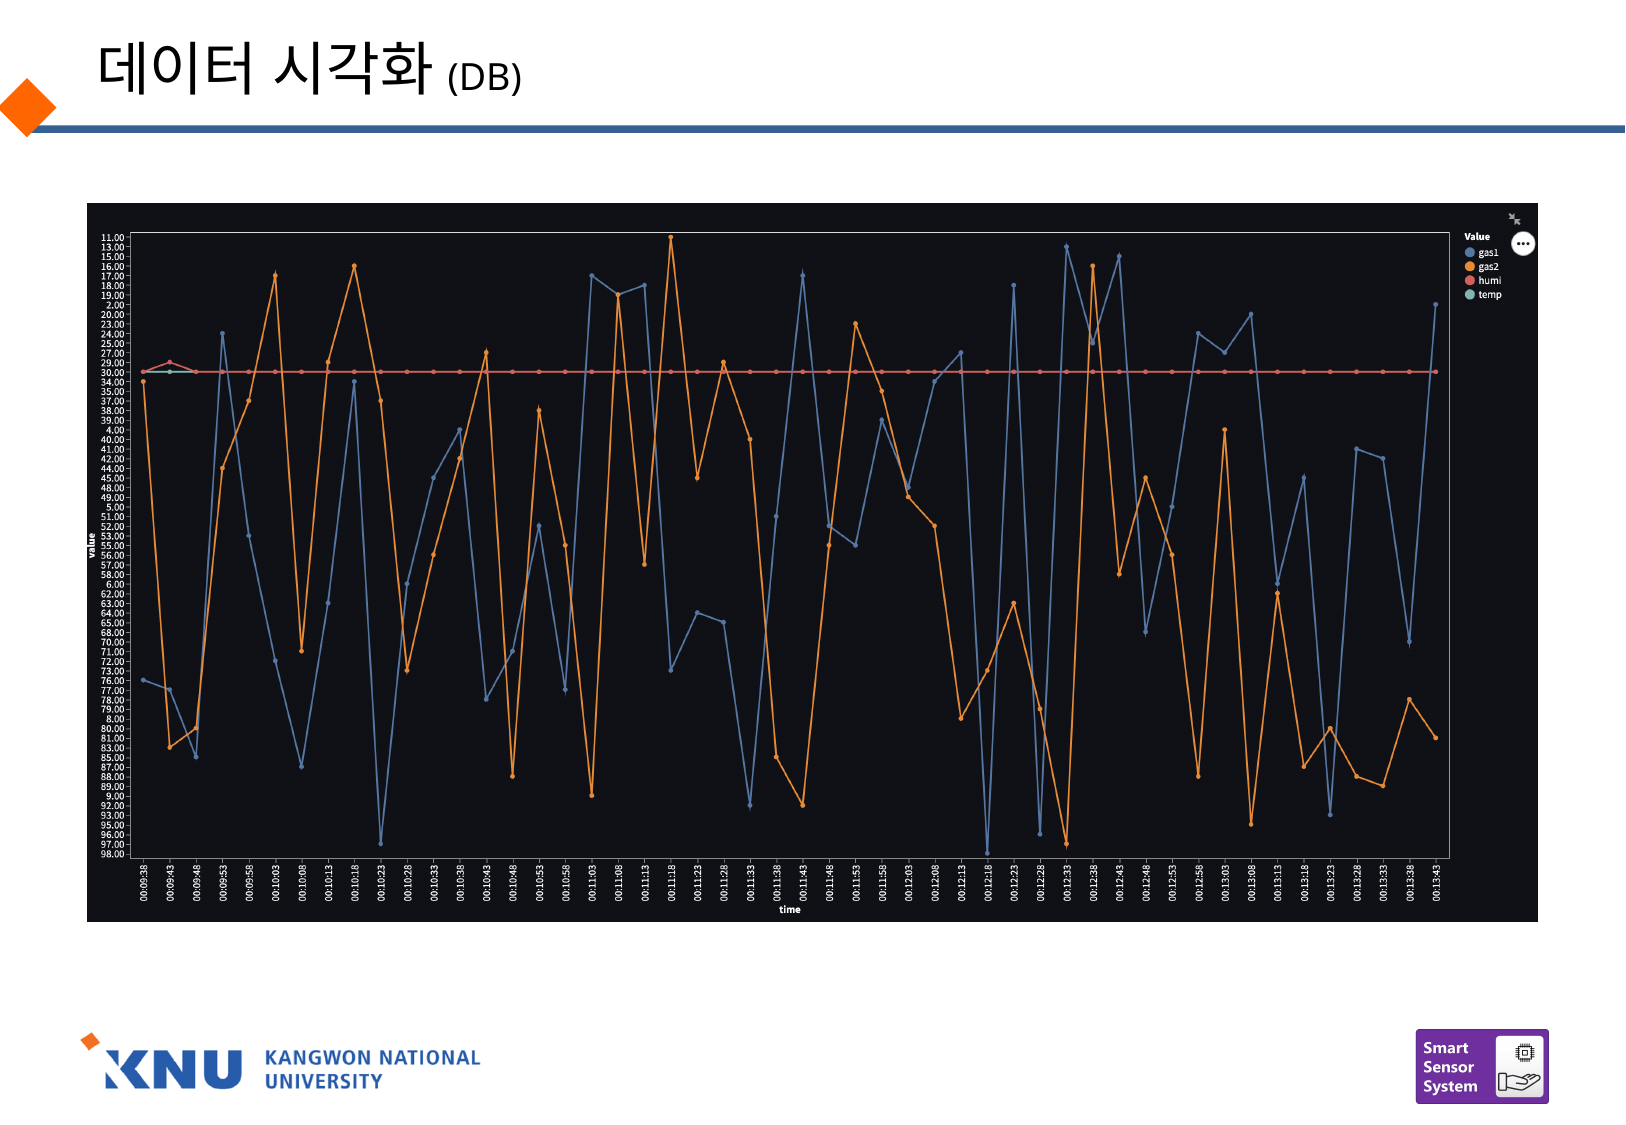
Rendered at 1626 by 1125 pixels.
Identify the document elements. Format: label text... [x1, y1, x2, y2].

picture [1413, 1029, 1549, 1106]
picture [18, 1012, 518, 1106]
picture [87, 203, 1538, 922]
title 데이터 시각화(DB) [81, 21, 1544, 114]
